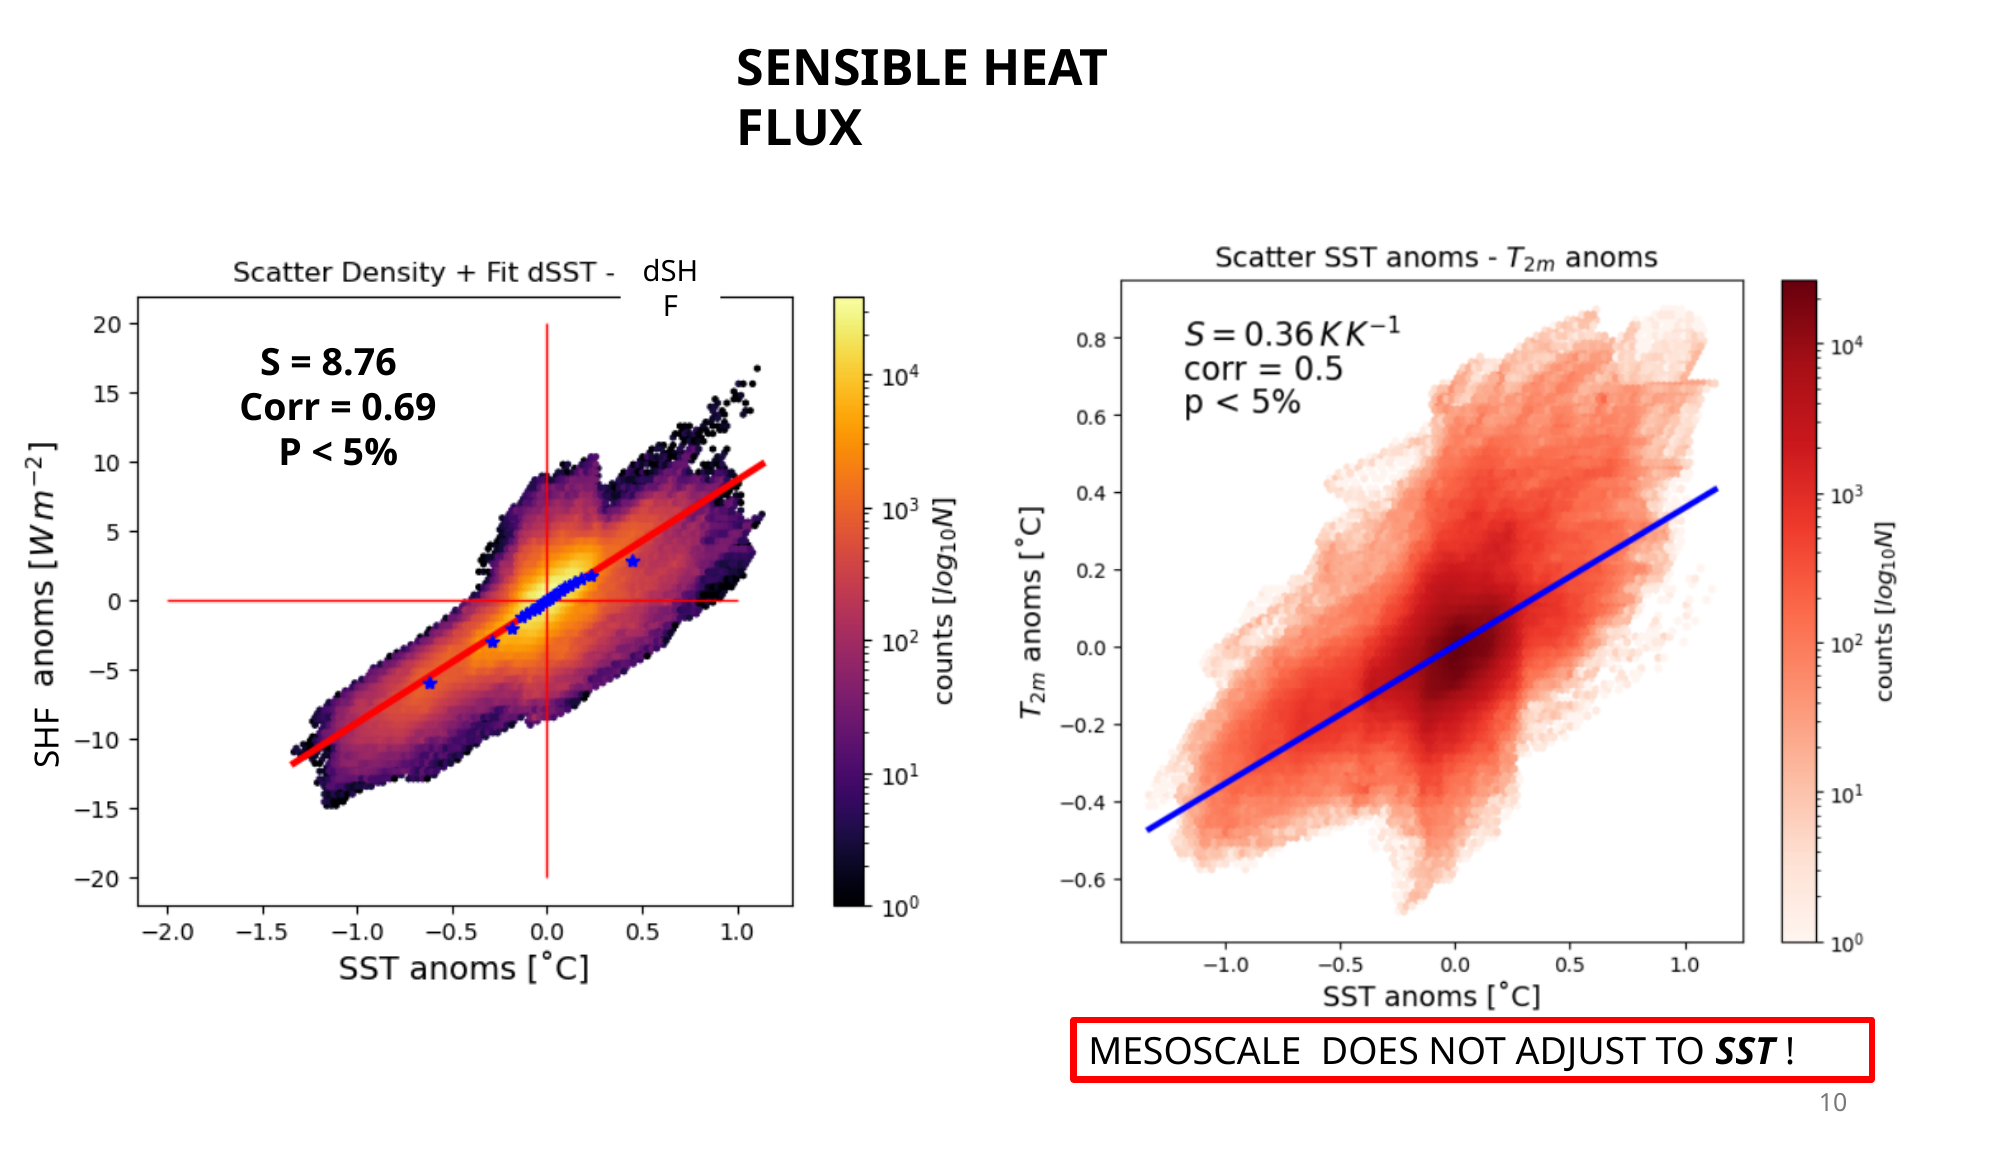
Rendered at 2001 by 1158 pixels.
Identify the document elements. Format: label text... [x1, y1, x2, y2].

text_box SENSIBLE HEAT FLUX [722, 28, 1243, 163]
slide_number 10 [1412, 1072, 1863, 1076]
slide_number 10 [1412, 1083, 1863, 1135]
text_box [17, 244, 959, 993]
picture [999, 235, 1906, 1021]
